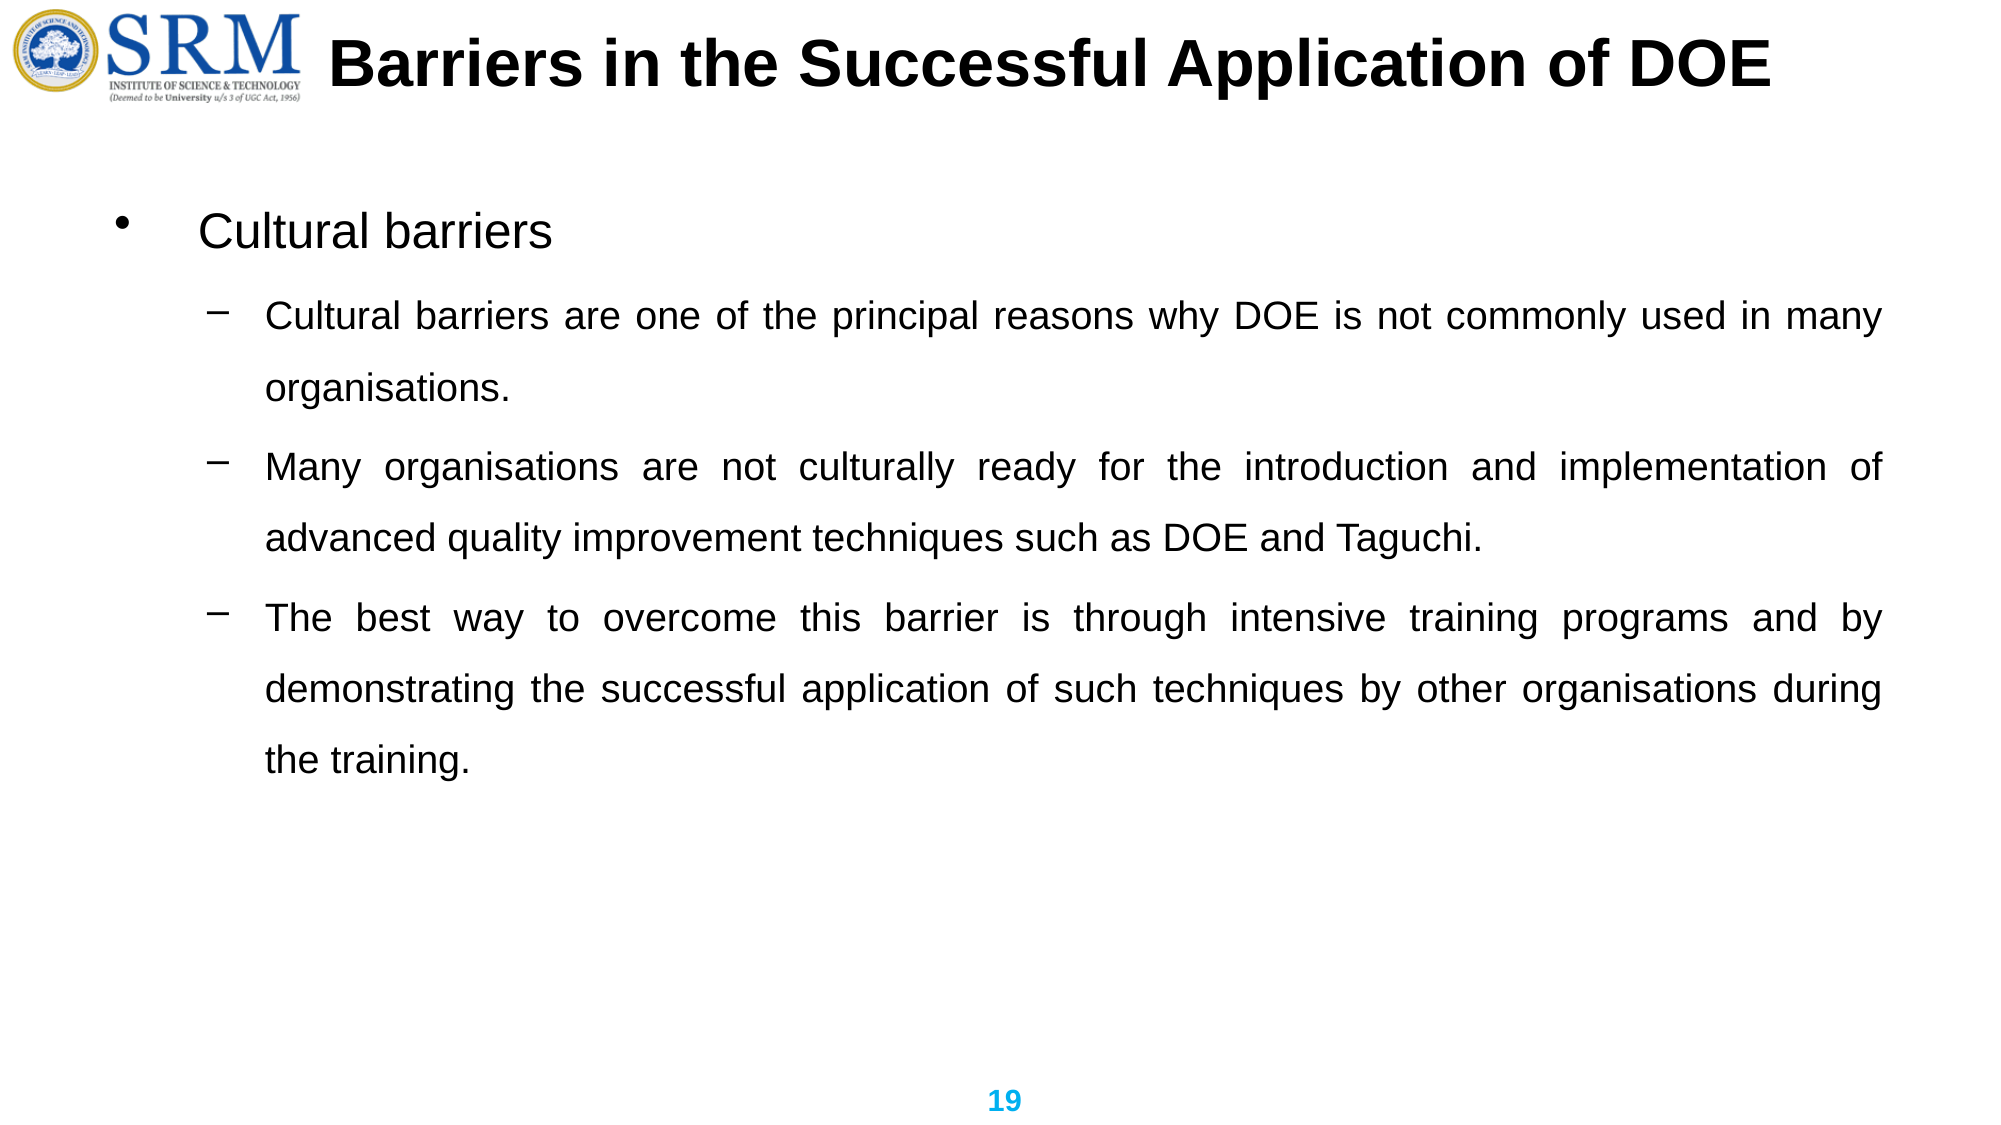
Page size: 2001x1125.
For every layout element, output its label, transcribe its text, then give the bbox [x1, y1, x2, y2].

title Barriers in the Successful Application of DOE [313, 23, 1998, 95]
list Cultural barriers Cultural barriers are one of the principal reasons why DOE is not commonly used in many organisations. Many organisations are not culturally ready for the introduction and implementation of advanced quality improvement techniques such as DOE and Taguchi. The best way to overcome this barrier is through intensive training programs and by demonstrating the successful application of such techniques by other organisations during the training. [99, 160, 1900, 1005]
picture [1, 0, 309, 119]
slide_number 19 [924, 1072, 1085, 1125]
